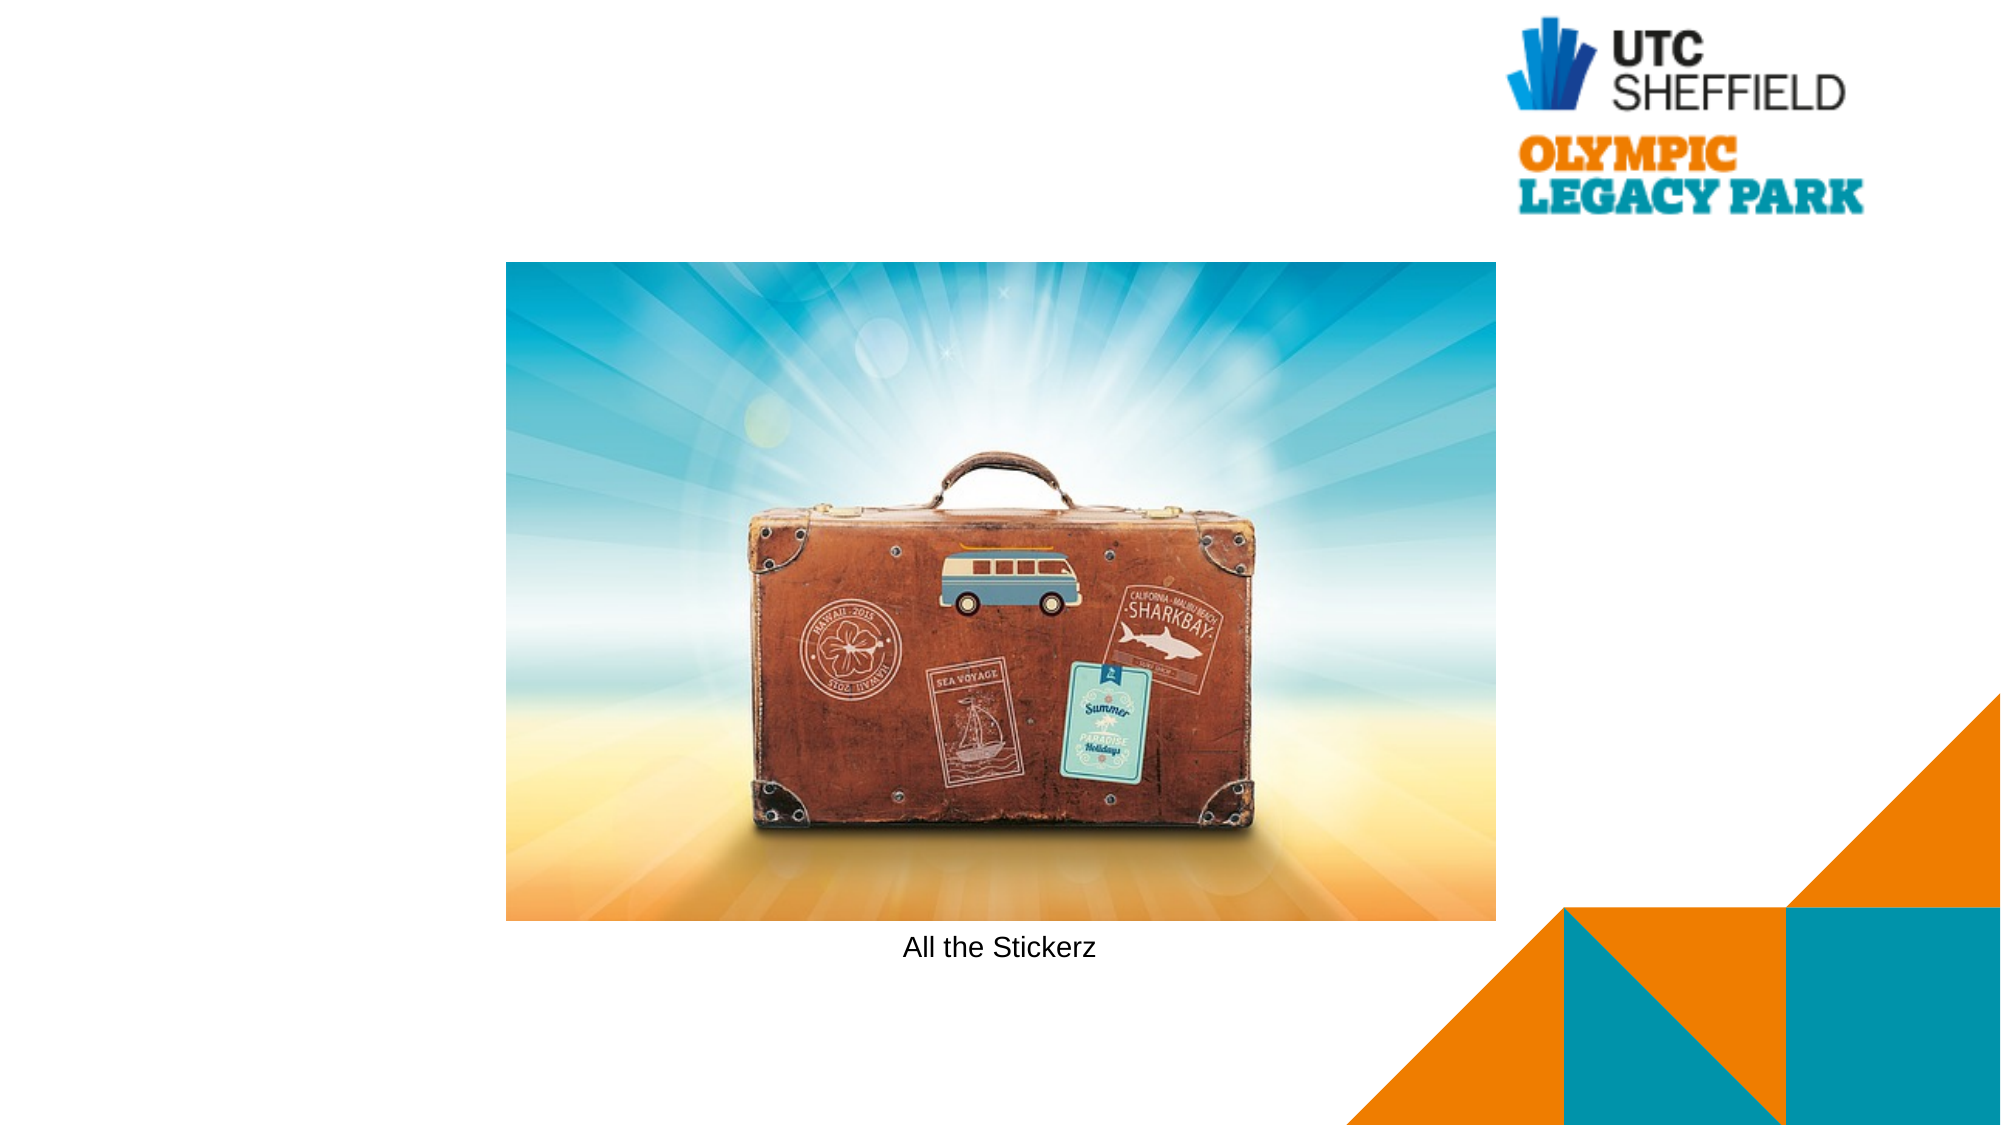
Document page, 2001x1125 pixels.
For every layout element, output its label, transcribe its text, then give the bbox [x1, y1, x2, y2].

picture [1479, 0, 2000, 244]
text_box All the Stickerz [324, 920, 1675, 1005]
picture [506, 262, 1497, 921]
